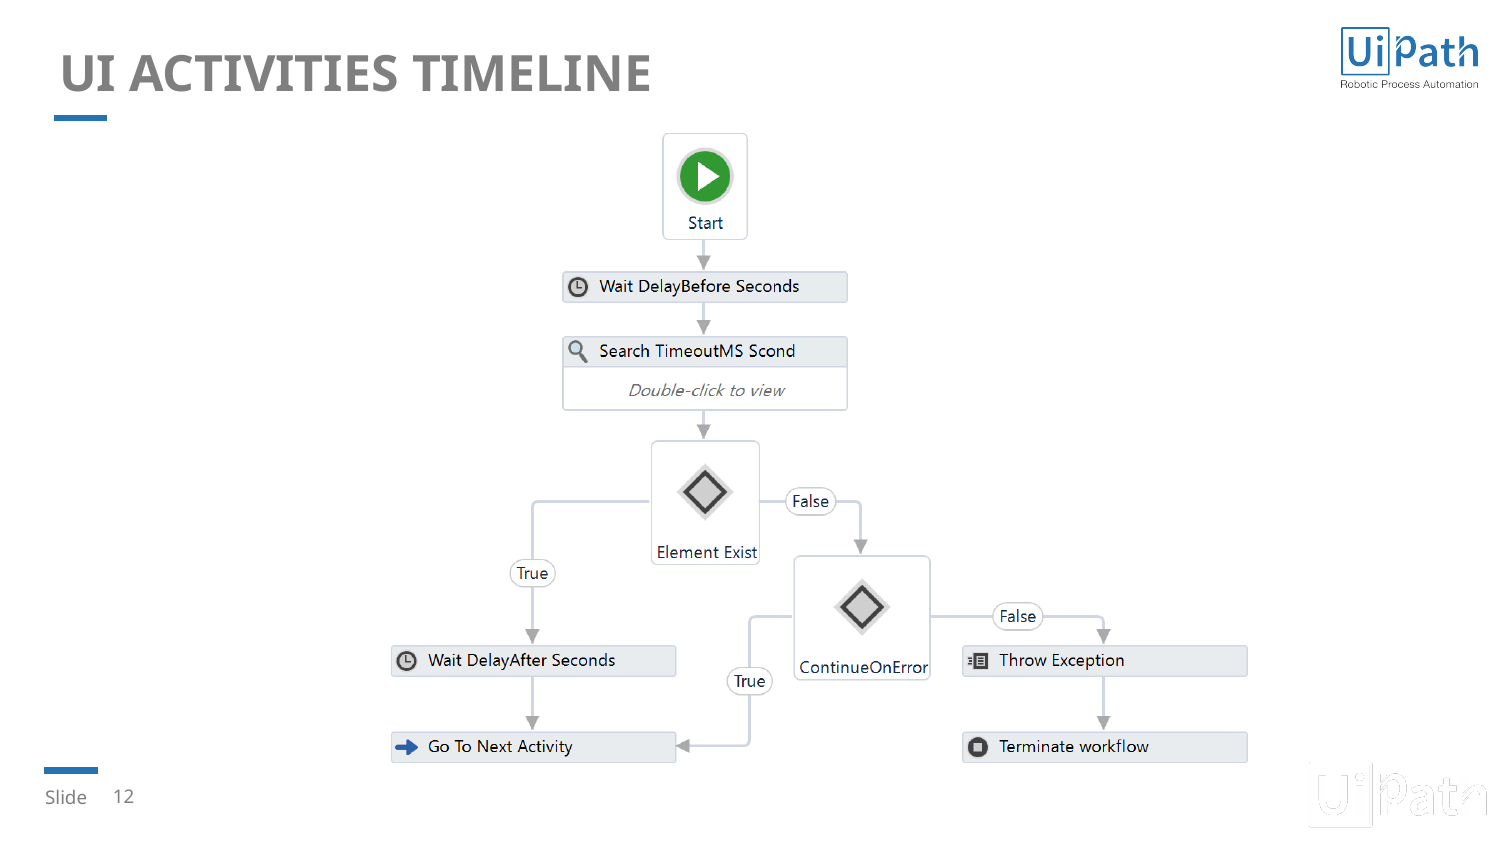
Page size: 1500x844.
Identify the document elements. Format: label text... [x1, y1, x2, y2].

title UI ACTIVITIES TIMELINE [44, 40, 1212, 102]
picture [282, 133, 1276, 810]
picture [1341, 27, 1478, 88]
picture [1308, 762, 1487, 829]
